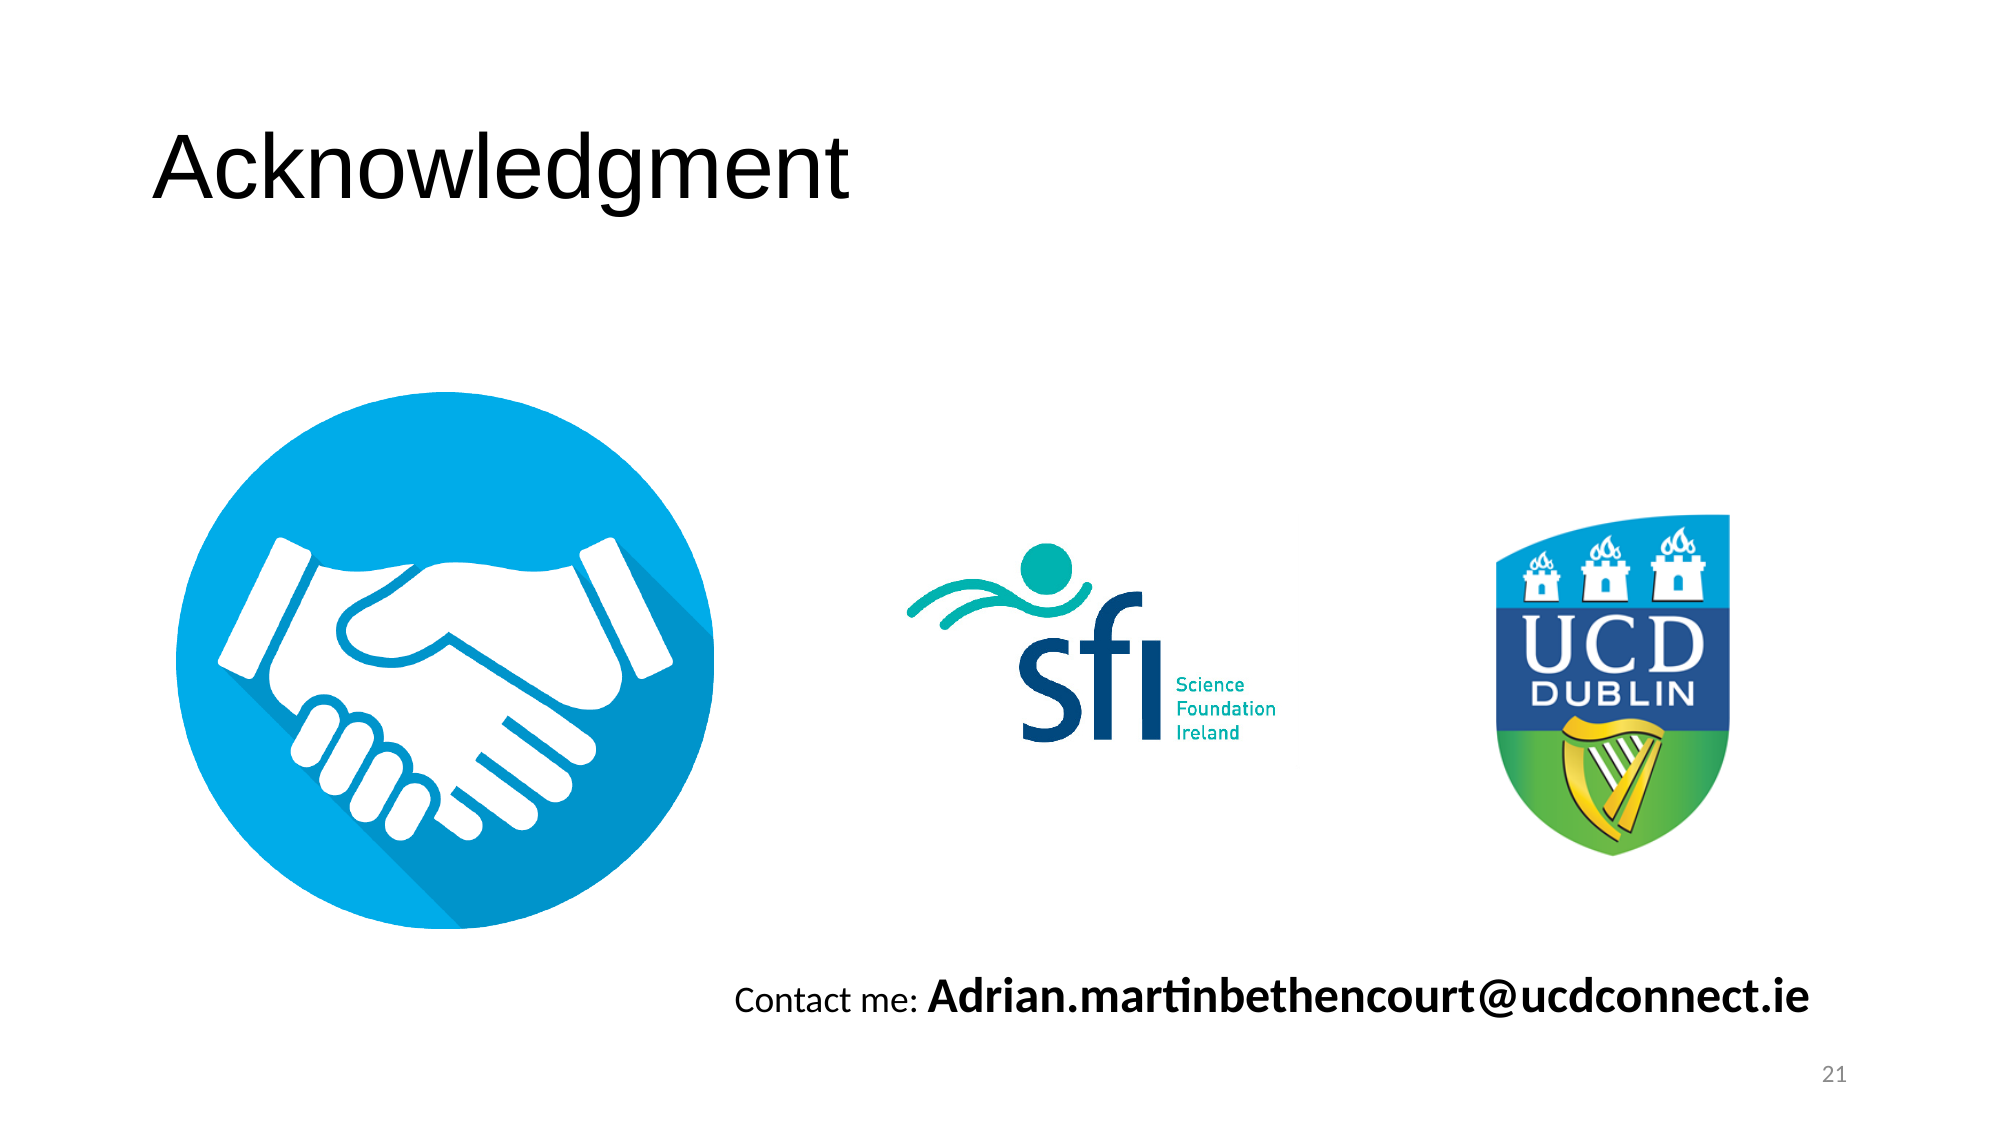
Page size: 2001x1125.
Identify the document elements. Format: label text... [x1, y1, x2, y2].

picture [291, 705, 339, 767]
picture [347, 563, 621, 709]
picture [1661, 528, 1695, 555]
picture [1581, 536, 1630, 601]
picture [456, 391, 714, 630]
picture [477, 692, 714, 929]
picture [219, 538, 310, 678]
slide_number 21 [1412, 1042, 1863, 1103]
title Acknowledgment [137, 59, 1863, 278]
picture [350, 752, 402, 822]
picture [1523, 551, 1561, 601]
picture [386, 784, 430, 840]
text_box Contact me: Adrian.martinbethencourt@ucdconnect.ie [719, 954, 1826, 1030]
picture [270, 565, 595, 840]
picture [1496, 514, 1730, 857]
picture [867, 514, 1319, 769]
picture [176, 391, 435, 639]
picture [176, 683, 414, 929]
picture [320, 723, 373, 795]
picture [580, 538, 672, 678]
picture [1651, 556, 1705, 601]
